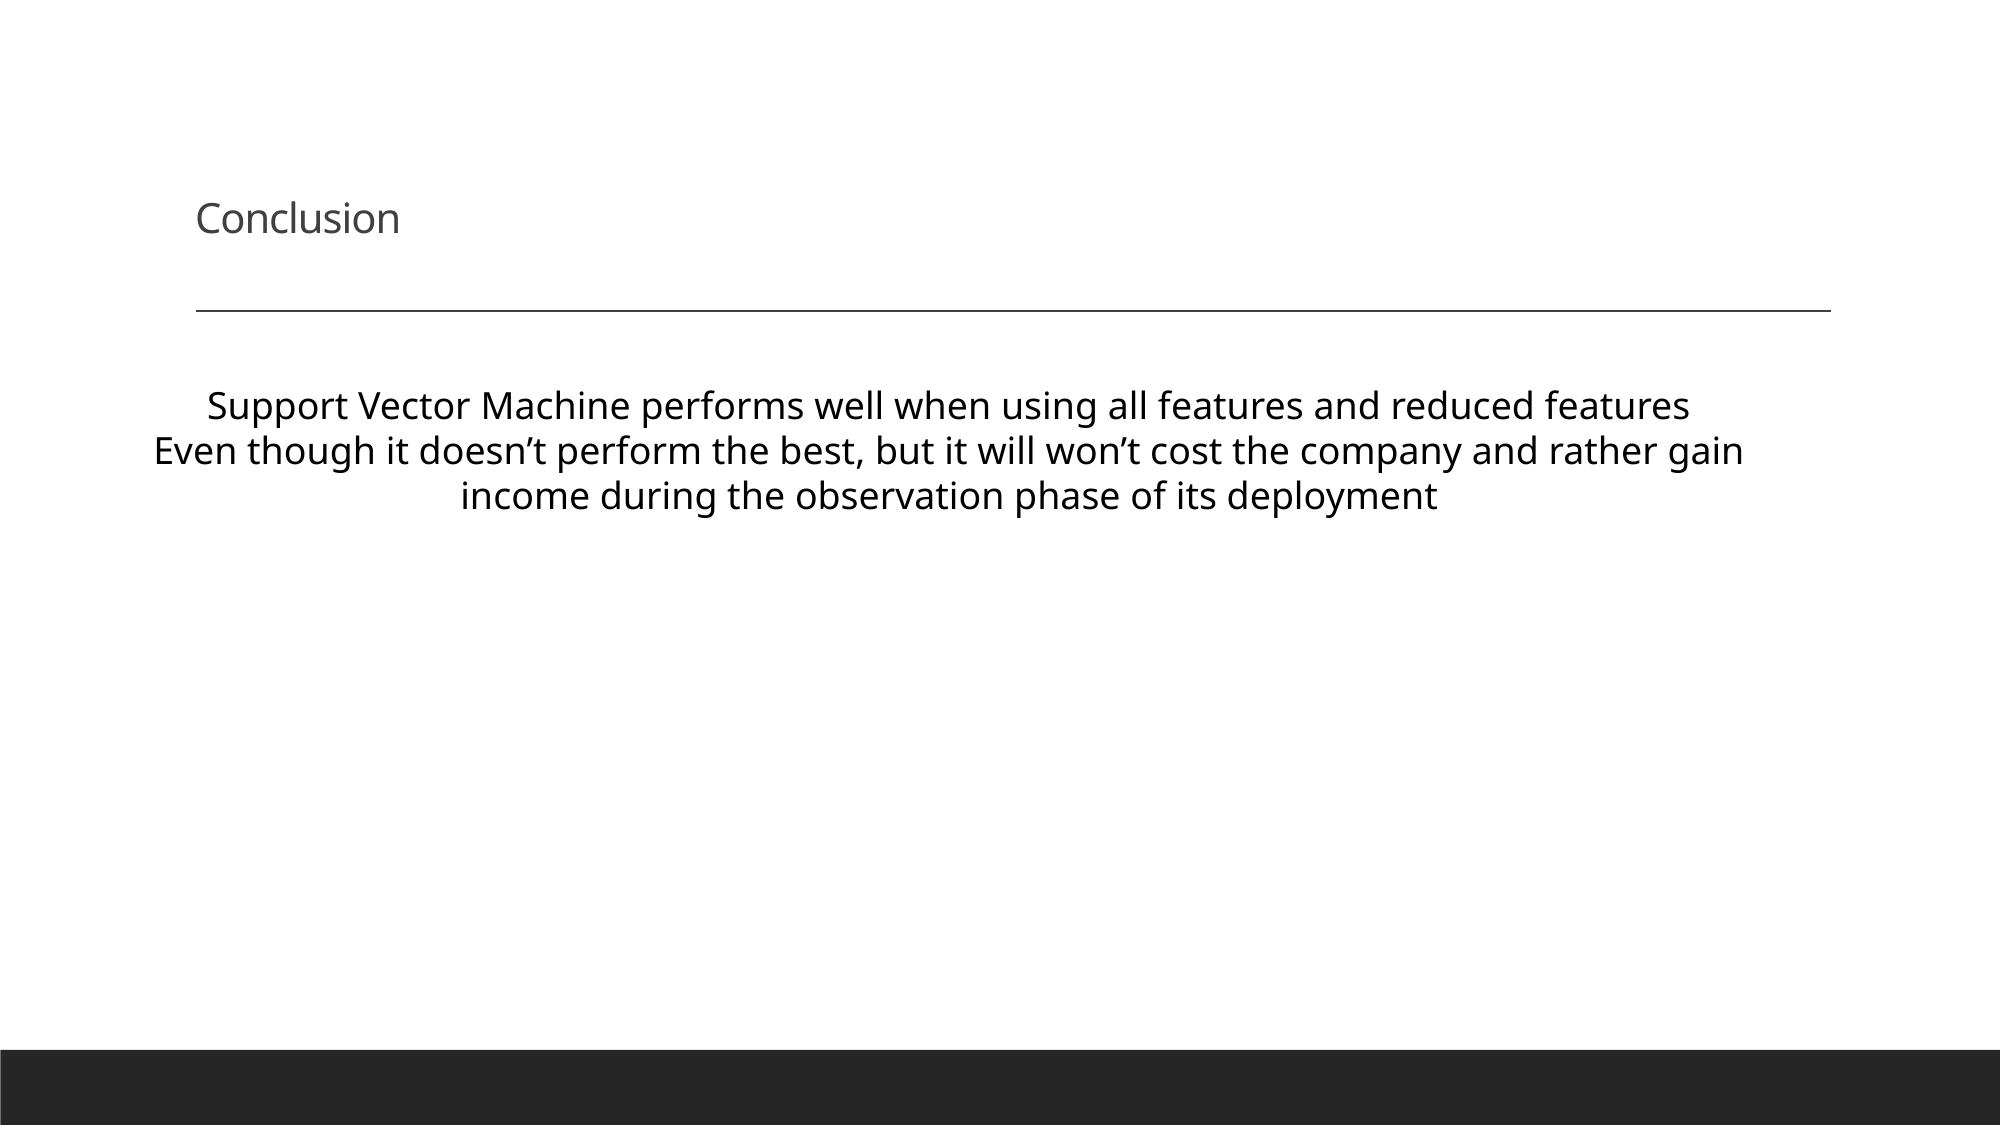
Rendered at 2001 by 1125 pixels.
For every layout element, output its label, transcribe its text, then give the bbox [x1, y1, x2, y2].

title Conclusion [180, 47, 1830, 285]
text_box Support Vector Machine performs well when using all features and reduced features Even though it doesn’t perform the best, but it will won’t cost the company and rather gain income during the observation phase of its deployment [136, 374, 1763, 525]
